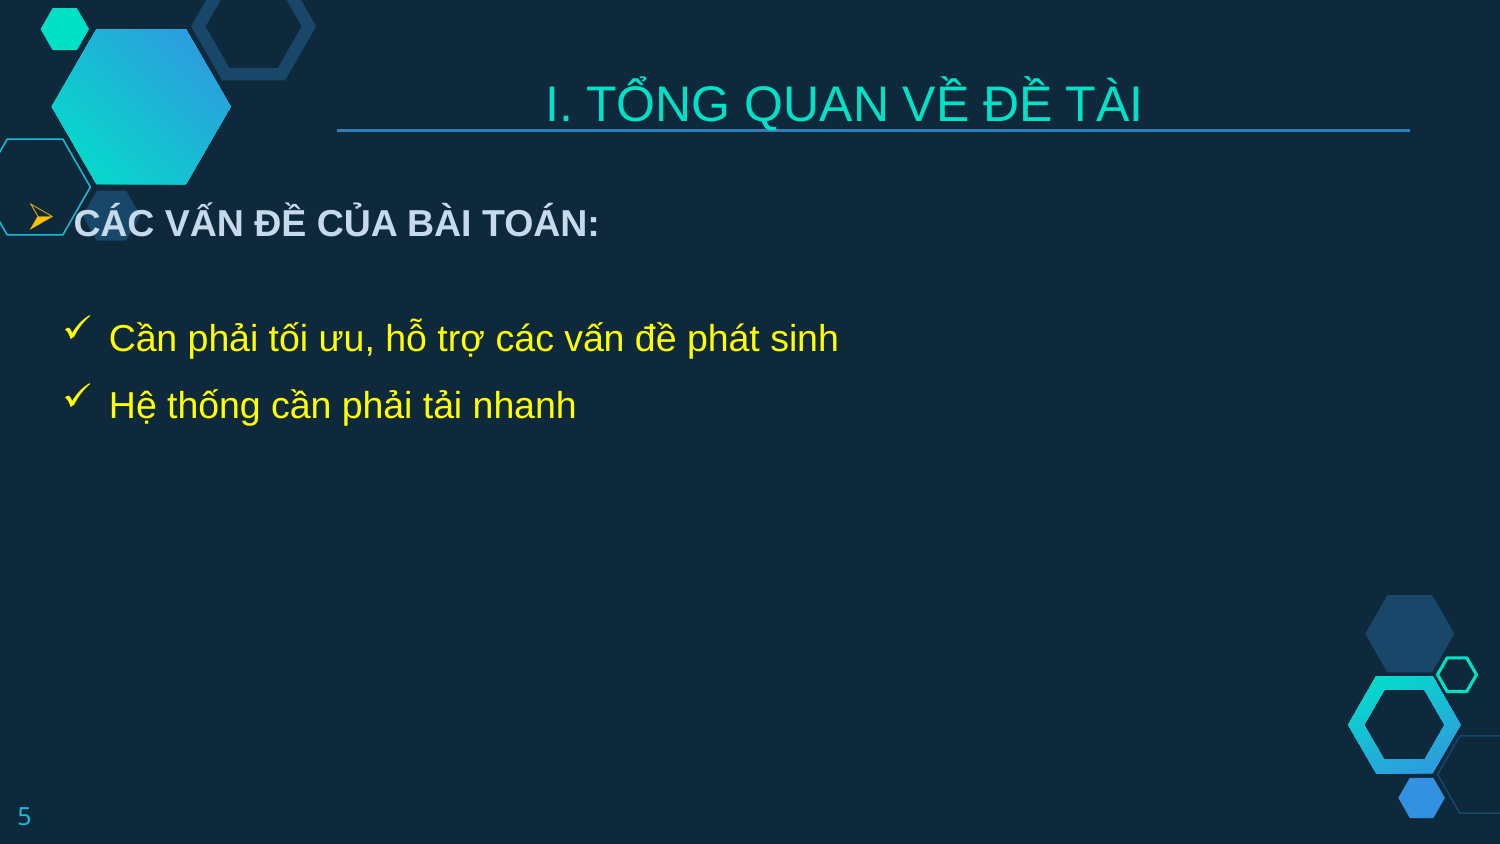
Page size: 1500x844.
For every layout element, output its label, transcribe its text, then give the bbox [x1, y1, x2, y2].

slide_number 5 [2, 785, 93, 844]
list CÁC VẤN ĐỀ CỦA BÀI TOÁN: [11, 184, 663, 266]
text_box I. TỔNG QUAN VỀ ĐỀ TÀI [530, 4, 1217, 123]
text_box Cần phải tối ưu, hỗ trợ các vấn đề phát sinh Hệ thống cần phải tải nhanh [47, 283, 1454, 479]
